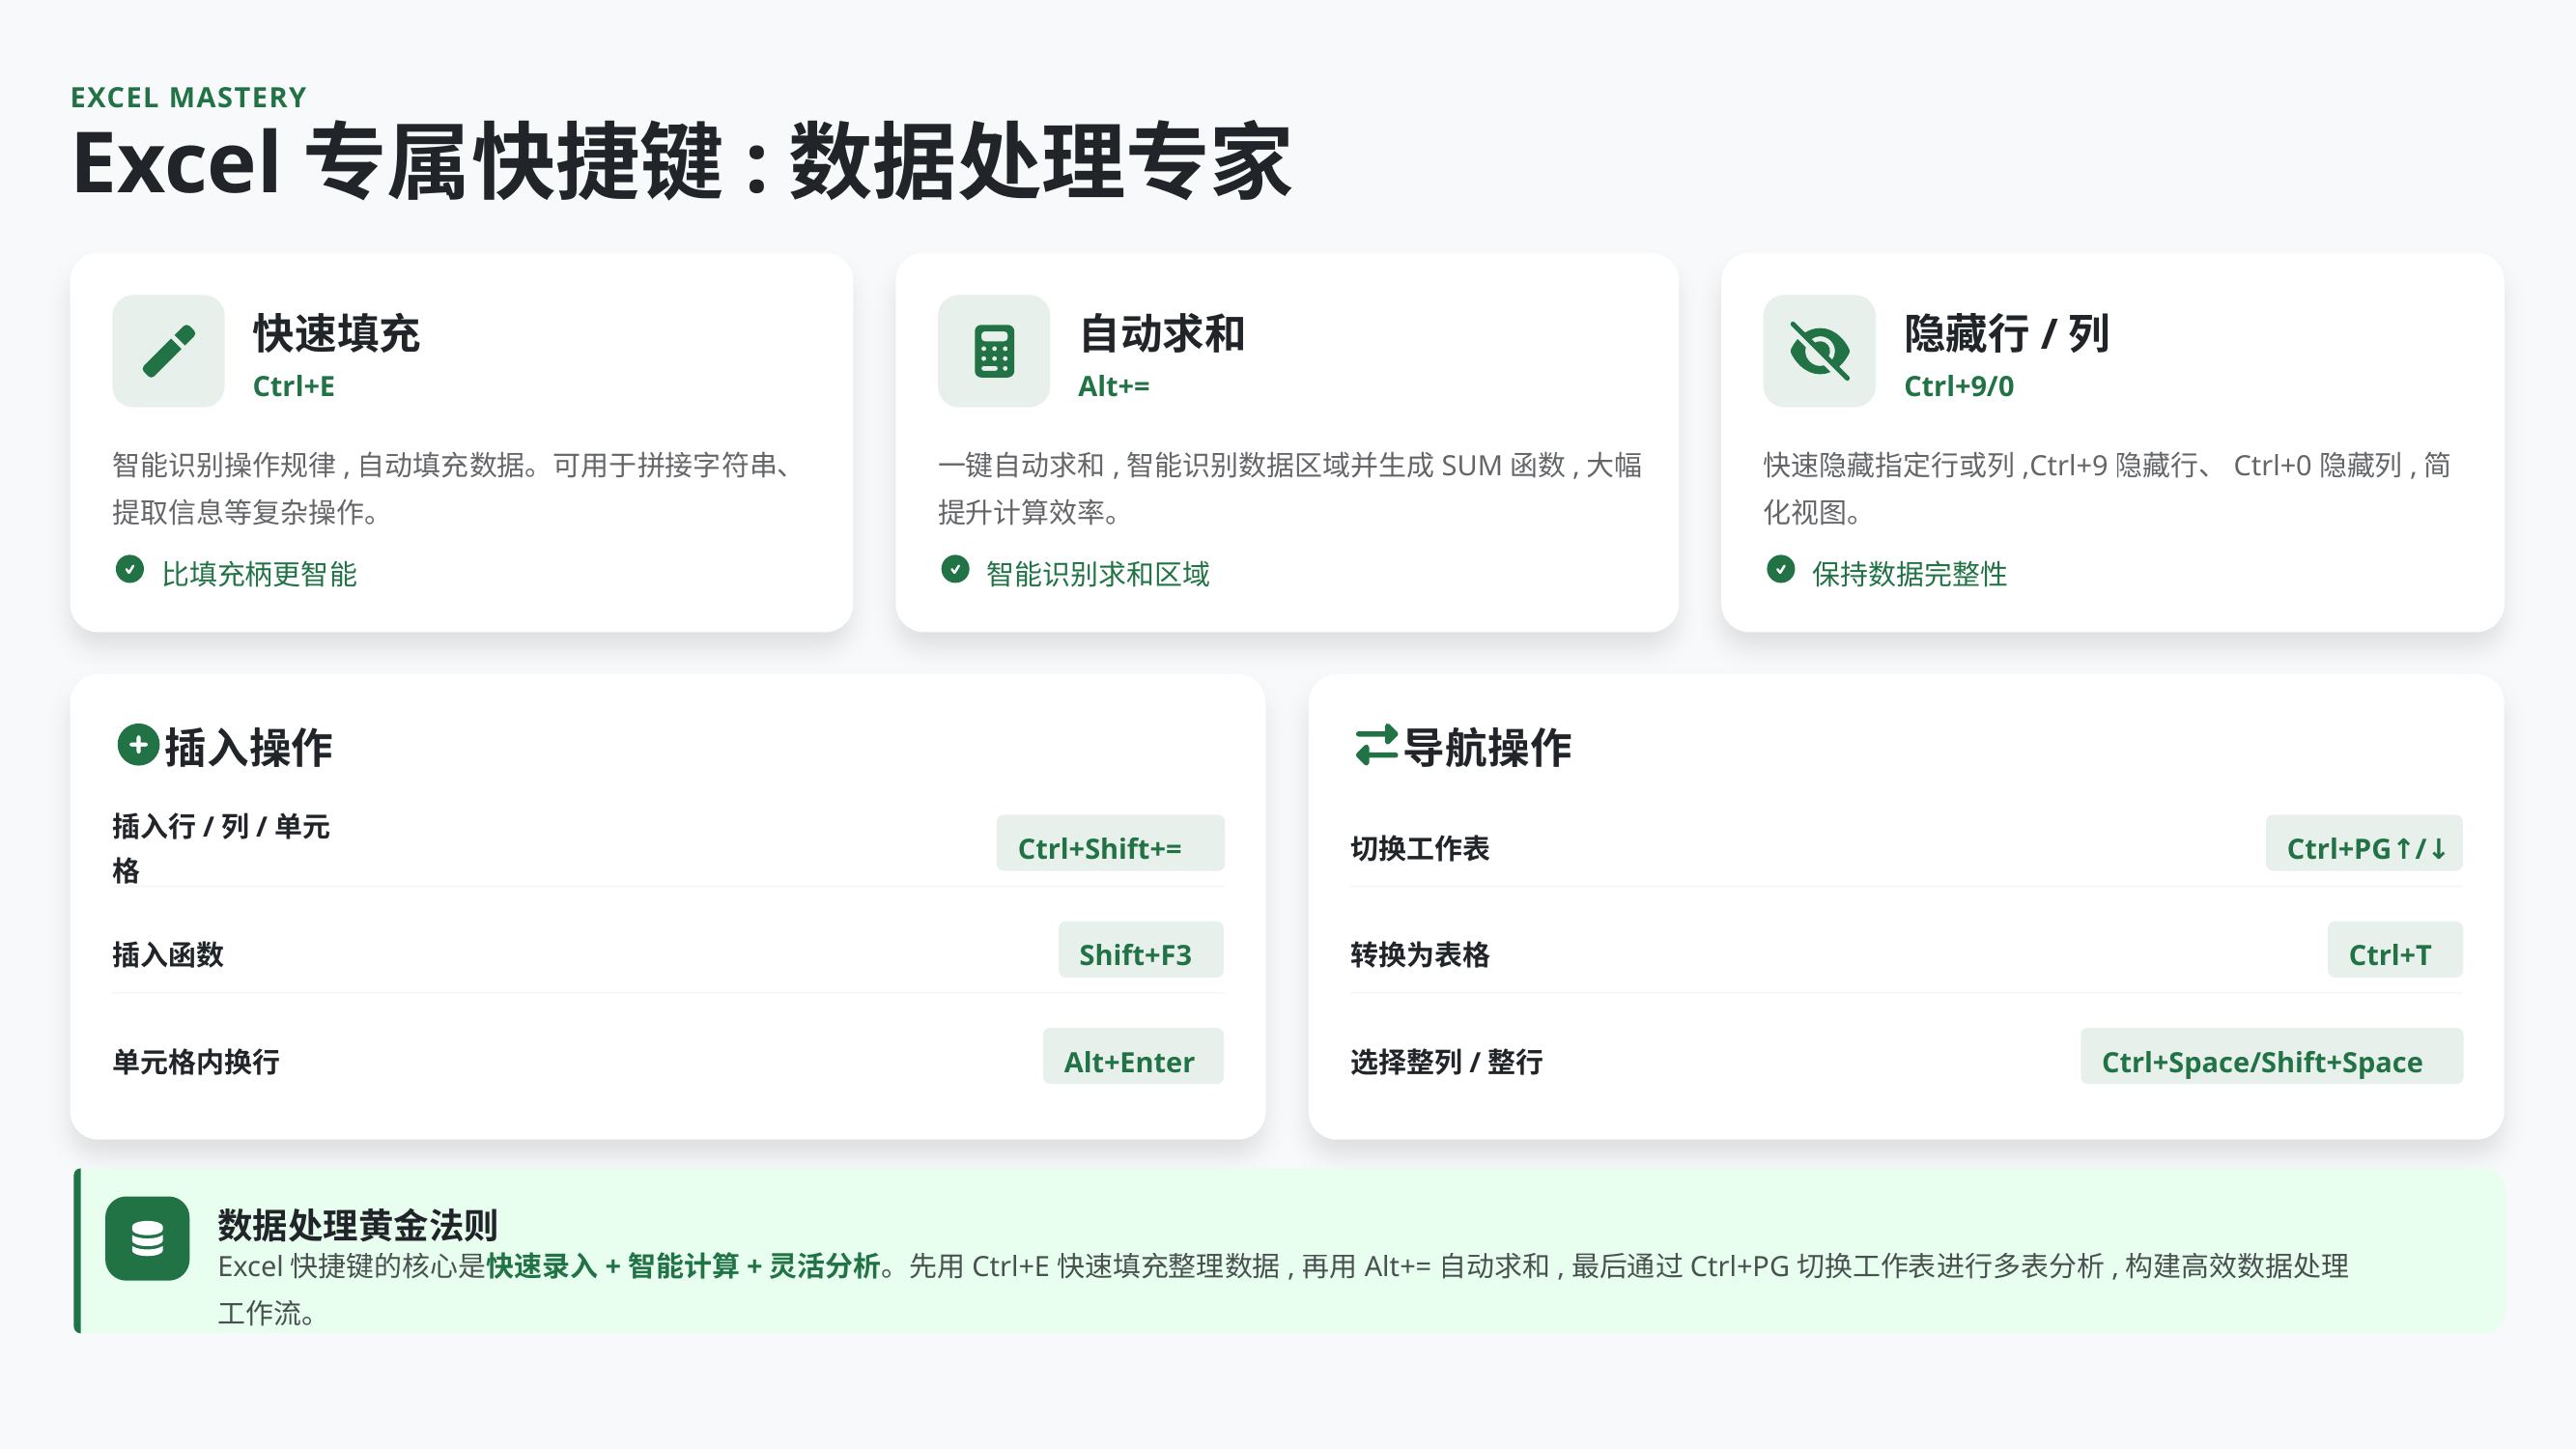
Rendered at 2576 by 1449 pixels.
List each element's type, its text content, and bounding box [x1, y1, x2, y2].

text_box 快速填充 [252, 301, 442, 358]
text_box 数据处理黄金法则 [217, 1196, 2380, 1246]
text_box [81, 1168, 2505, 1334]
text_box 自动求和 [1078, 301, 1268, 358]
text_box Shift+F3 [1059, 921, 1238, 978]
text_box 选择整列/整行 [1350, 1035, 1544, 1077]
text_box Ctrl+PG↑/↓ [2266, 814, 2477, 871]
text_box 一键自动求和,智能识别数据区域并生成SUM函数,大幅提升计算效率。 [938, 435, 1652, 527]
text_box EXCEL MASTERY [70, 70, 2520, 113]
text_box [70, 252, 854, 633]
text_box [1790, 321, 1851, 382]
text_box [117, 723, 160, 766]
text_box 单元格内换行 [112, 1035, 296, 1077]
text_box 转换为表格 [1350, 928, 1506, 971]
text_box Ctrl+Shift+= [996, 814, 1239, 871]
text_box Alt+Enter [1043, 1027, 1238, 1085]
text_box [1308, 674, 2505, 1140]
text_box [1763, 295, 1877, 408]
text_box [131, 1220, 163, 1236]
text_box 智能识别求和区域 [986, 548, 1227, 590]
text_box 插入函数 [112, 928, 240, 971]
text_box [941, 554, 970, 583]
text_box [131, 1245, 163, 1257]
text_box Ctrl+Space/Shift+Space [2081, 1027, 2478, 1085]
text_box [115, 554, 144, 583]
text_box 隐藏行/列 [1904, 301, 2115, 358]
text_box [174, 325, 196, 346]
text_box Excel专属快捷键:数据处理专家 [70, 126, 2548, 212]
text_box [1767, 554, 1796, 583]
text_box 插入操作 [164, 716, 1245, 773]
text_box Ctrl+E [252, 363, 360, 397]
text_box 插入行/列/单元格 [112, 821, 346, 865]
text_box Excel快捷键的核心是快速录入+智能计算+灵活分析。先用Ctrl+E快速填充整理数据,再用Alt+=自动求和,最后通过Ctrl+PG切换工作表进行多表分析,构建高效数据处理工作流。 [217, 1259, 2376, 1306]
text_box [105, 1196, 190, 1281]
text_box 保持数据完整性 [1812, 548, 2024, 590]
text_box [1721, 252, 2505, 633]
text_box Ctrl+9/0 [1904, 363, 2042, 397]
text_box [112, 295, 225, 408]
text_box 智能识别操作规律,自动填充数据。可用于拼接字符串、提取信息等复杂操作。 [112, 435, 826, 527]
text_box 导航操作 [1402, 716, 2483, 773]
text_box [1355, 724, 1399, 745]
text_box Alt+= [1078, 363, 1170, 397]
text_box 快速隐藏指定行或列,Ctrl+9隐藏行、Ctrl+0隐藏列,简化视图。 [1763, 435, 2477, 527]
text_box 比填充柄更智能 [161, 548, 373, 590]
text_box [142, 338, 182, 378]
text_box [73, 1168, 81, 1334]
text_box Ctrl+T [2328, 921, 2477, 978]
text_box [131, 1235, 163, 1247]
text_box [975, 325, 1015, 378]
text_box [1355, 744, 1399, 766]
text_box [938, 295, 1051, 408]
text_box [70, 674, 1266, 1140]
text_box [895, 252, 1680, 633]
text_box 切换工作表 [1350, 821, 1506, 865]
